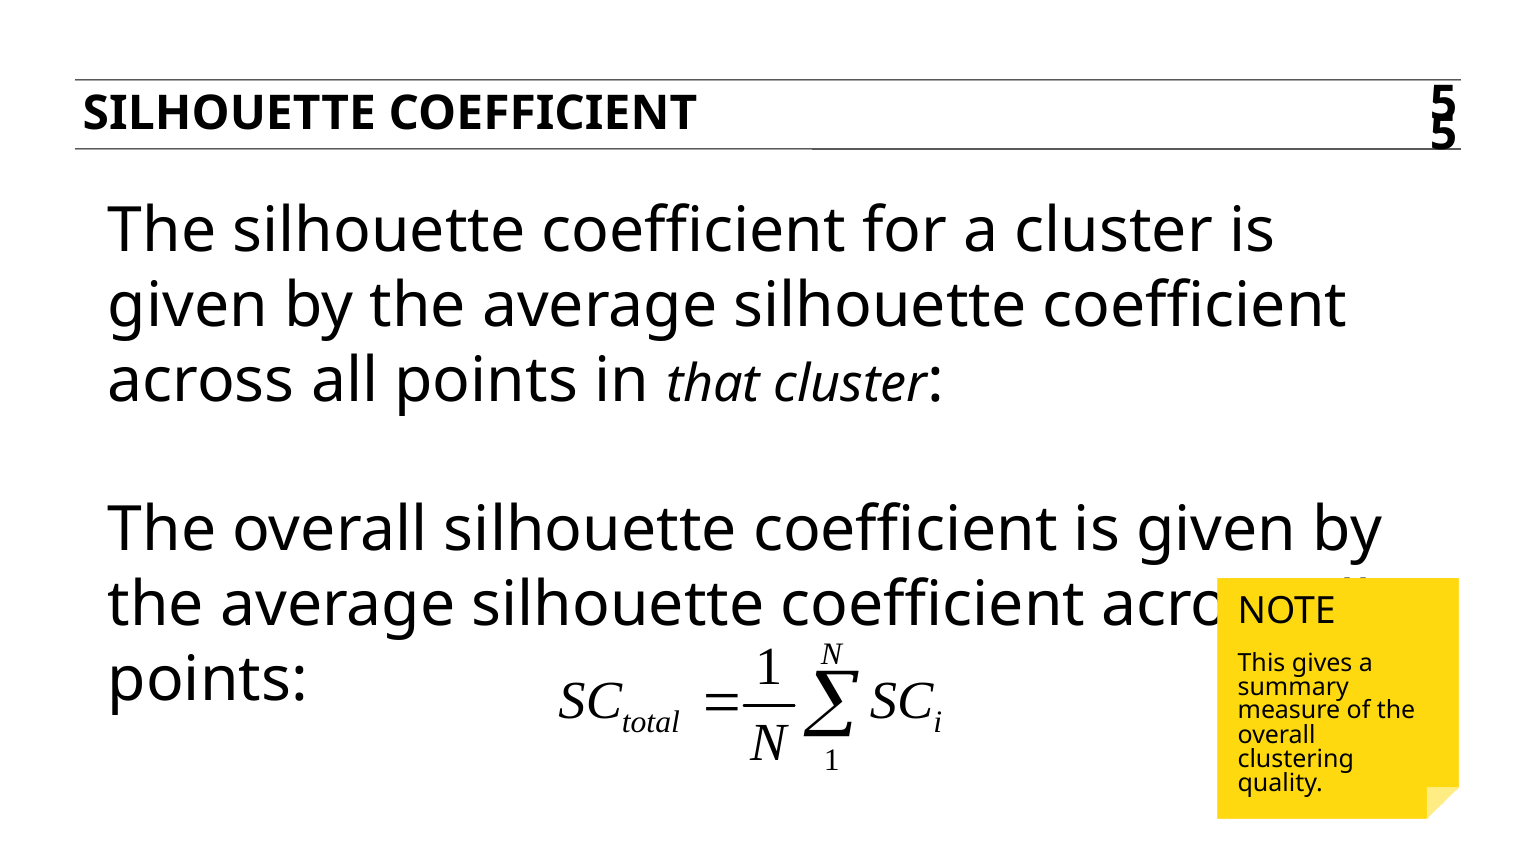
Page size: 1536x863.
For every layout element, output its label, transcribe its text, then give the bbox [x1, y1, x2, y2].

slide_number 55 [1419, 86, 1461, 138]
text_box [1217, 578, 1459, 819]
text_box The silhouette coefficient for a cluster is given by the average silhouette coefficient across all points in that cluster: The overall silhouette coefficient is given by the average silhouette coefficient across all points: [92, 181, 1468, 721]
list Silhouette coefficient [67, 81, 1118, 132]
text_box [548, 629, 958, 782]
